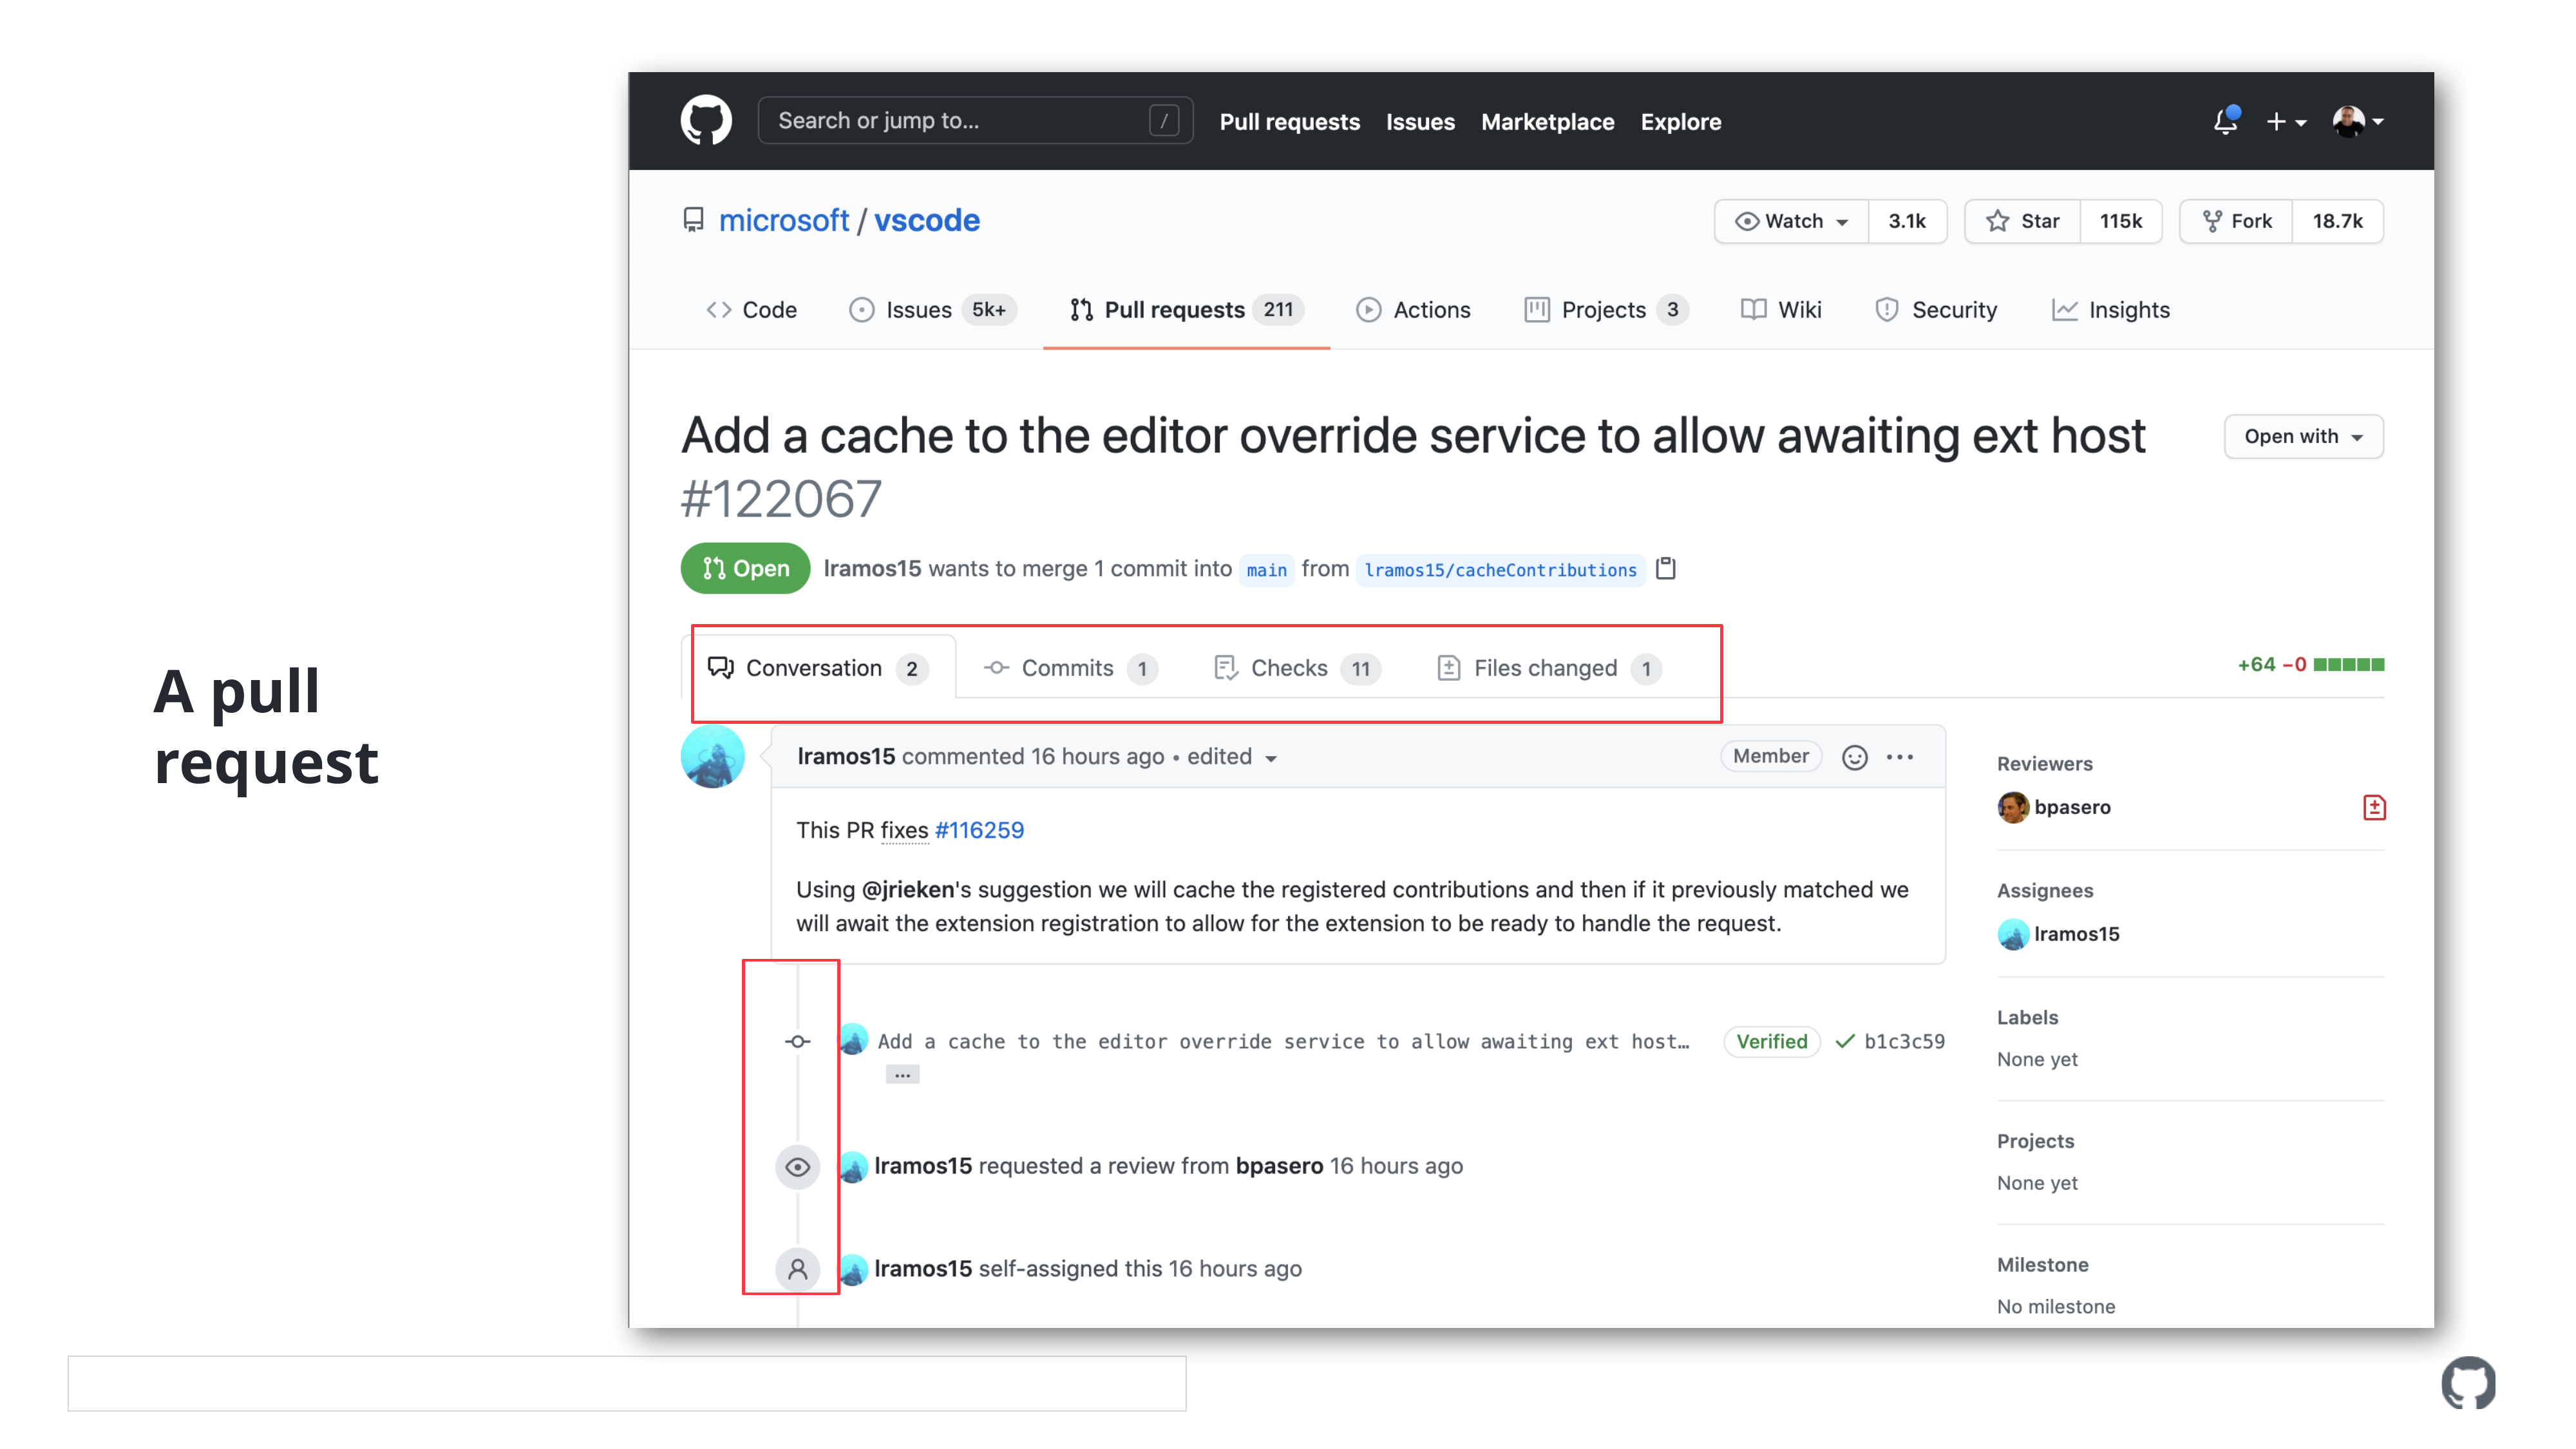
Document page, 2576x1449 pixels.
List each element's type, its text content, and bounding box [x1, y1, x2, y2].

picture [628, 72, 2435, 1328]
text_box A pull request [128, 214, 586, 1235]
